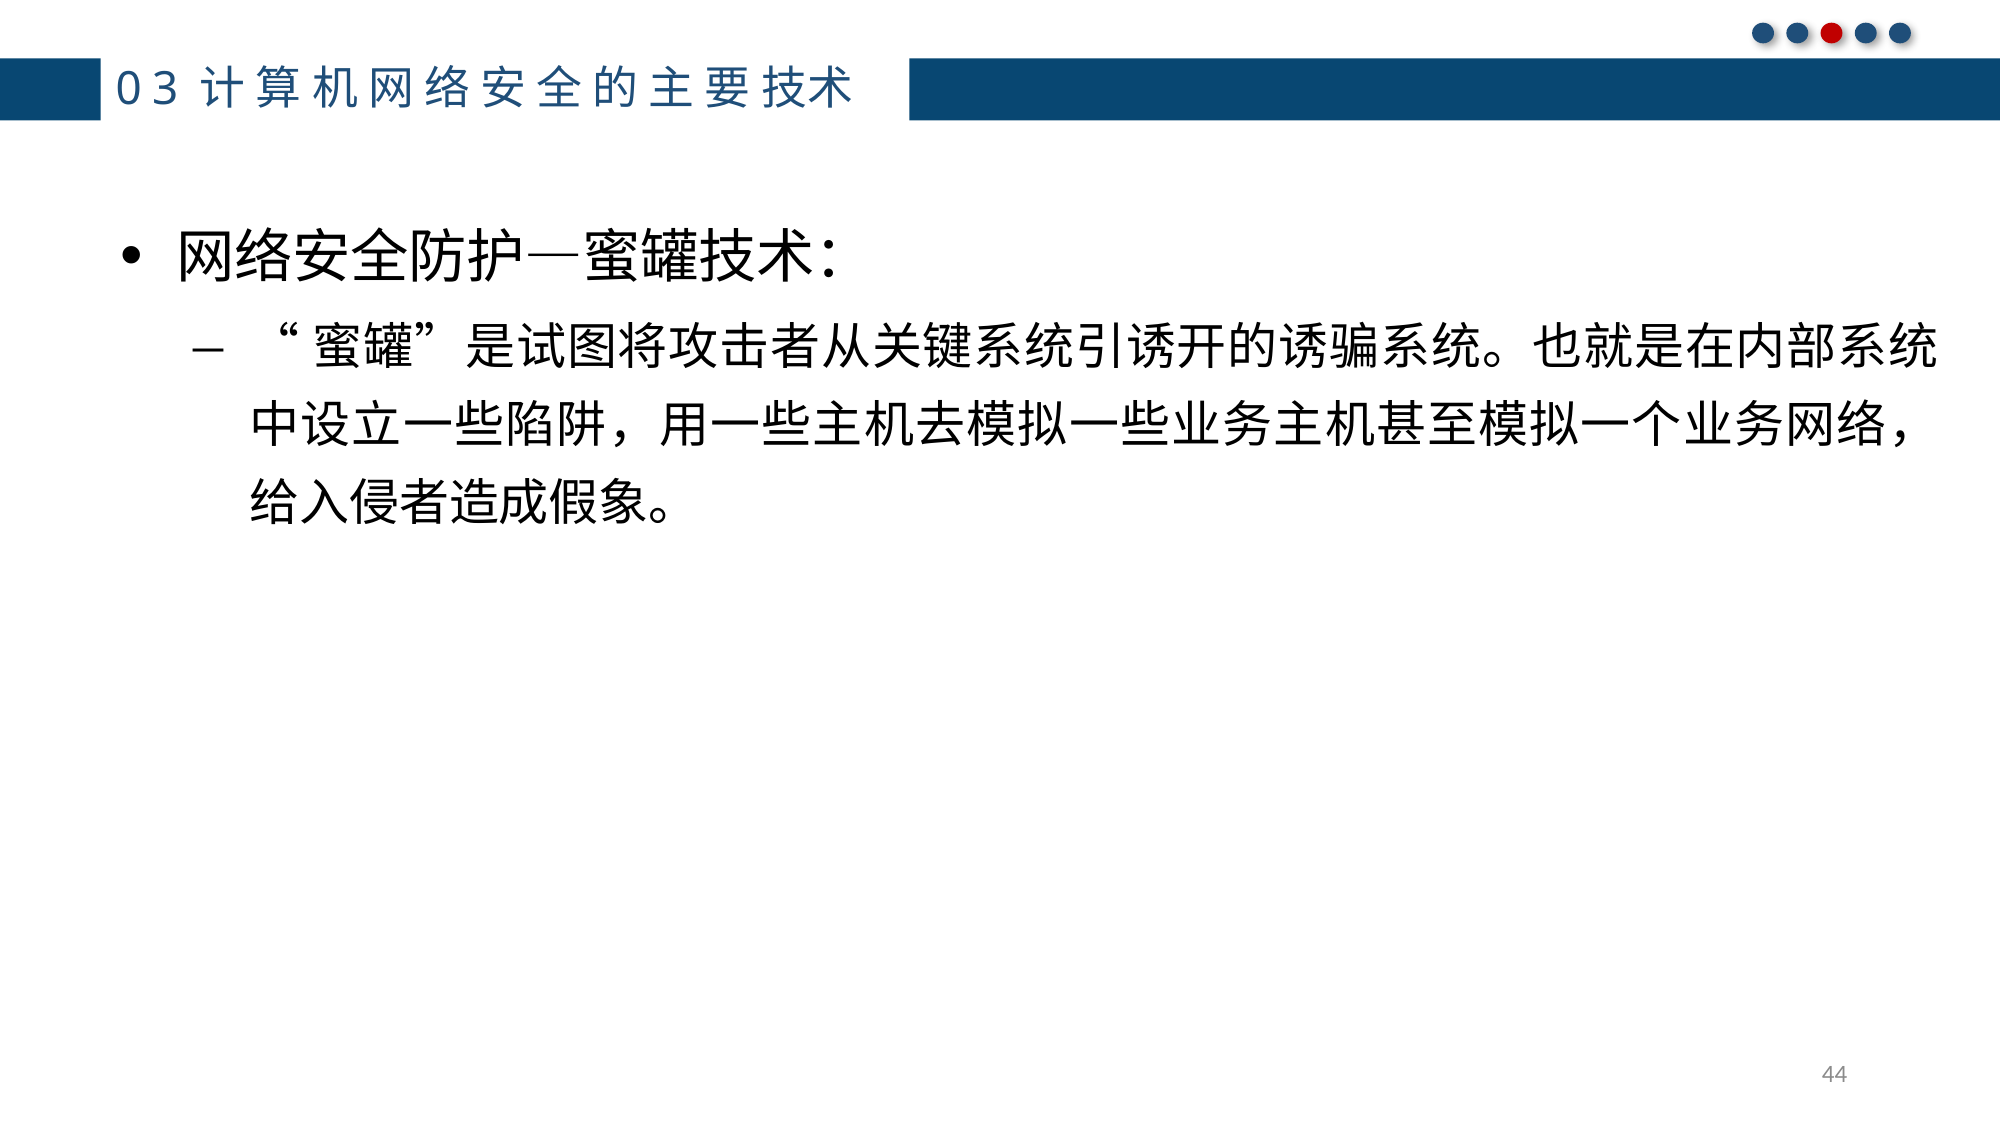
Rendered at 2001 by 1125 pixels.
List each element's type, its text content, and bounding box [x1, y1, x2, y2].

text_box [0, 58, 2000, 121]
text_box [1785, 21, 1810, 45]
slide_number 44 [1412, 1042, 1863, 1103]
text_box [1853, 21, 1878, 45]
text_box [1887, 21, 1912, 45]
text_box [1819, 21, 1844, 45]
list 网络安全防护—蜜罐技术： “蜜罐”是试图将攻击者从关键系统引诱开的诱骗系统。也就是在内部系统中设立一些陷阱，用一些主机去模拟一些业务主机甚至模拟一个业务网络，给入侵者造成假象。 [103, 190, 1954, 1015]
text_box [1751, 21, 1776, 45]
